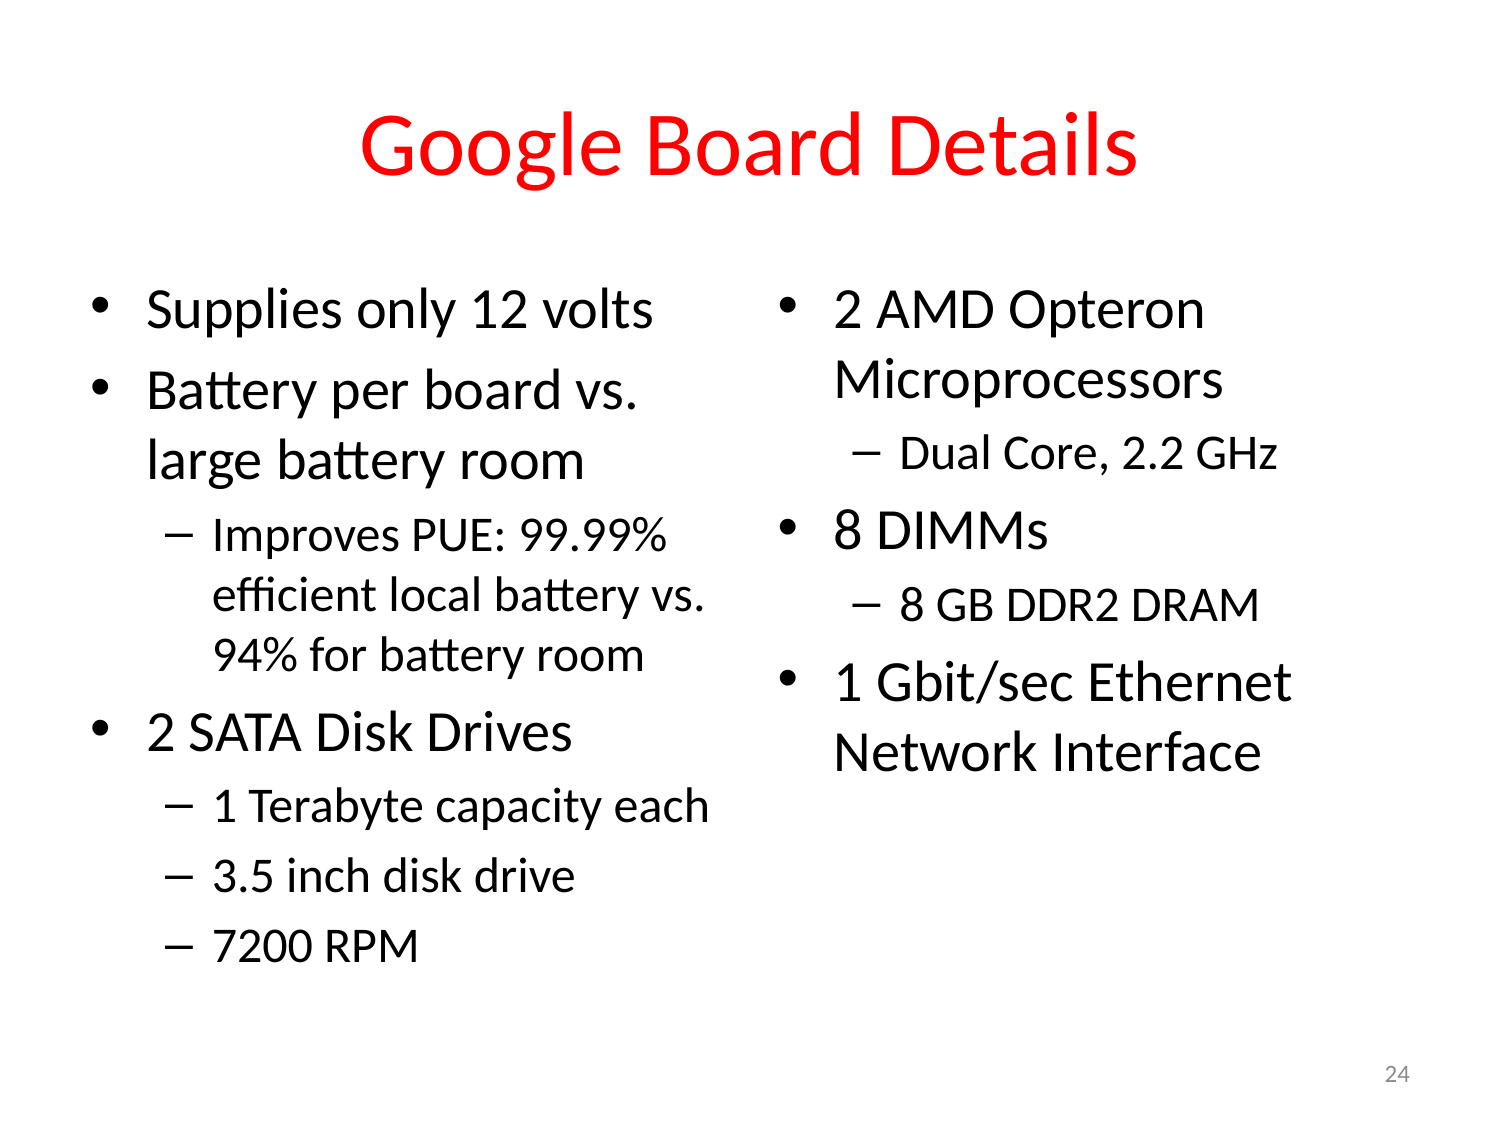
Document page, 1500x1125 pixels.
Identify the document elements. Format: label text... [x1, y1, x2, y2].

list Supplies only 12 volts Battery per board vs. large battery room Improves PUE: 99.99% efficient local battery vs. 94% for battery room 2 SATA Disk Drives 1 Terabyte capacity each 3.5 inch disk drive 7200 RPM [75, 262, 738, 1005]
slide_number 24 [1074, 1042, 1425, 1103]
list 2 AMD Opteron Microprocessors Dual Core, 2.2 GHz 8 DIMMs 8 GB DDR2 DRAM 1 Gbit/sec Ethernet Network Interface [762, 262, 1425, 1005]
title Google Board Details [75, 45, 1425, 233]
